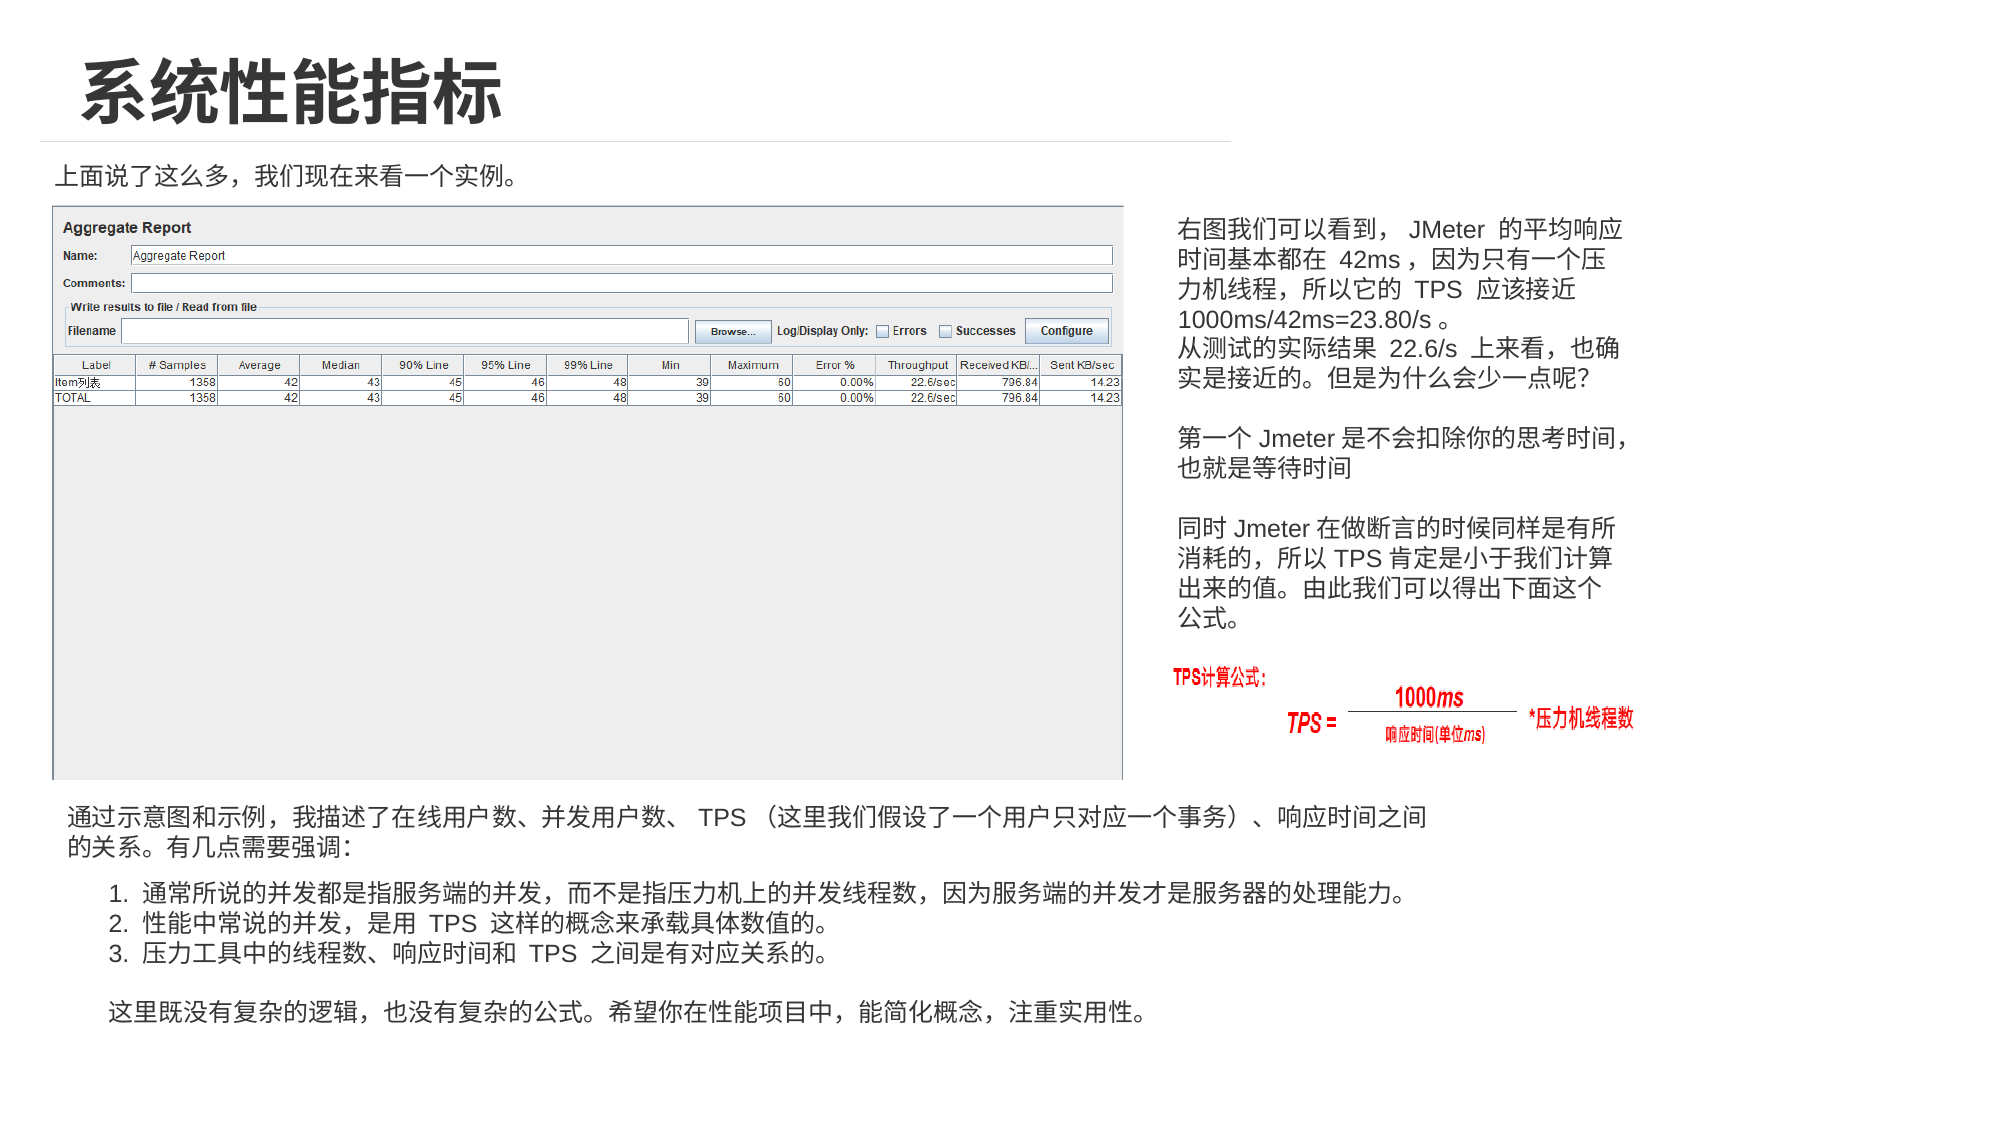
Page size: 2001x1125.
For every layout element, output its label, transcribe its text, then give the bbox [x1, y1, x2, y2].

text_box 通过示意图和示例，我描述了在线用户数、并发用户数、TPS（这里我们假设了一个用户只对应一个事务）、响应时间之间的关系。有几点需要强调： [52, 794, 1454, 869]
text_box 系统性能指标 [63, 32, 1247, 141]
text_box 右图我们可以看到，JMeter 的平均响应时间基本都在 42ms，因为只有一个压力机线程，所以它的 TPS 应该接近 1000ms/42ms=23.80/s。 从测试的实际结果 22.6/s 上来看，也确实是接近的。但是为什么会少一点呢？ 第一个Jmeter是不会扣除你的思考时间，也就是等待时间 同时Jmeter在做断言的时候同样是有所消耗的，所以TPS肯定是小于我们计算出来的值。由此我们可以得出下面这个公式。 [1163, 205, 1643, 640]
text_box 1. 通常所说的并发都是指服务端的并发，而不是指压力机上的并发线程数，因为服务端的并发才是服务器的处理能力。 2. 性能中常说的并发，是用 TPS 这样的概念来承载具体数值的。 3. 压力工具中的线程数、响应时间和 TPS 之间是有对应关系的。 这里既没有复杂的逻辑，也没有复杂的公式。希望你在性能项目中，能简化概念，注重实用性。 [93, 869, 1454, 1035]
picture [1163, 644, 1696, 772]
text_box 上面说了这么多，我们现在来看一个实例。 [39, 153, 873, 198]
picture [52, 205, 1124, 780]
